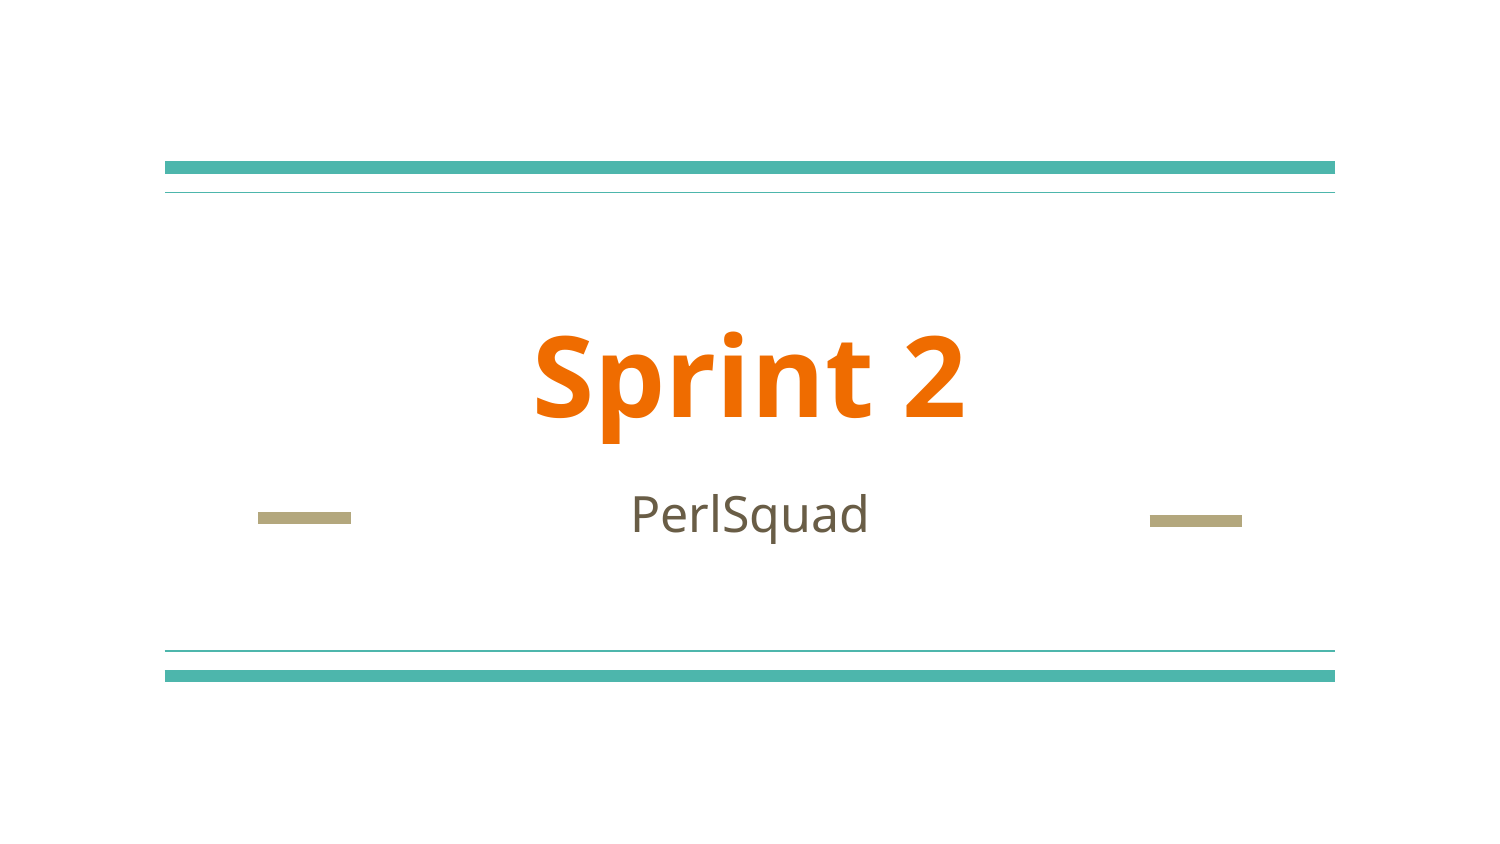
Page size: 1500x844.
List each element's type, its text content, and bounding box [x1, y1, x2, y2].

title Sprint 2 [164, 287, 1336, 456]
subtitle PerlSquad [350, 467, 1150, 598]
